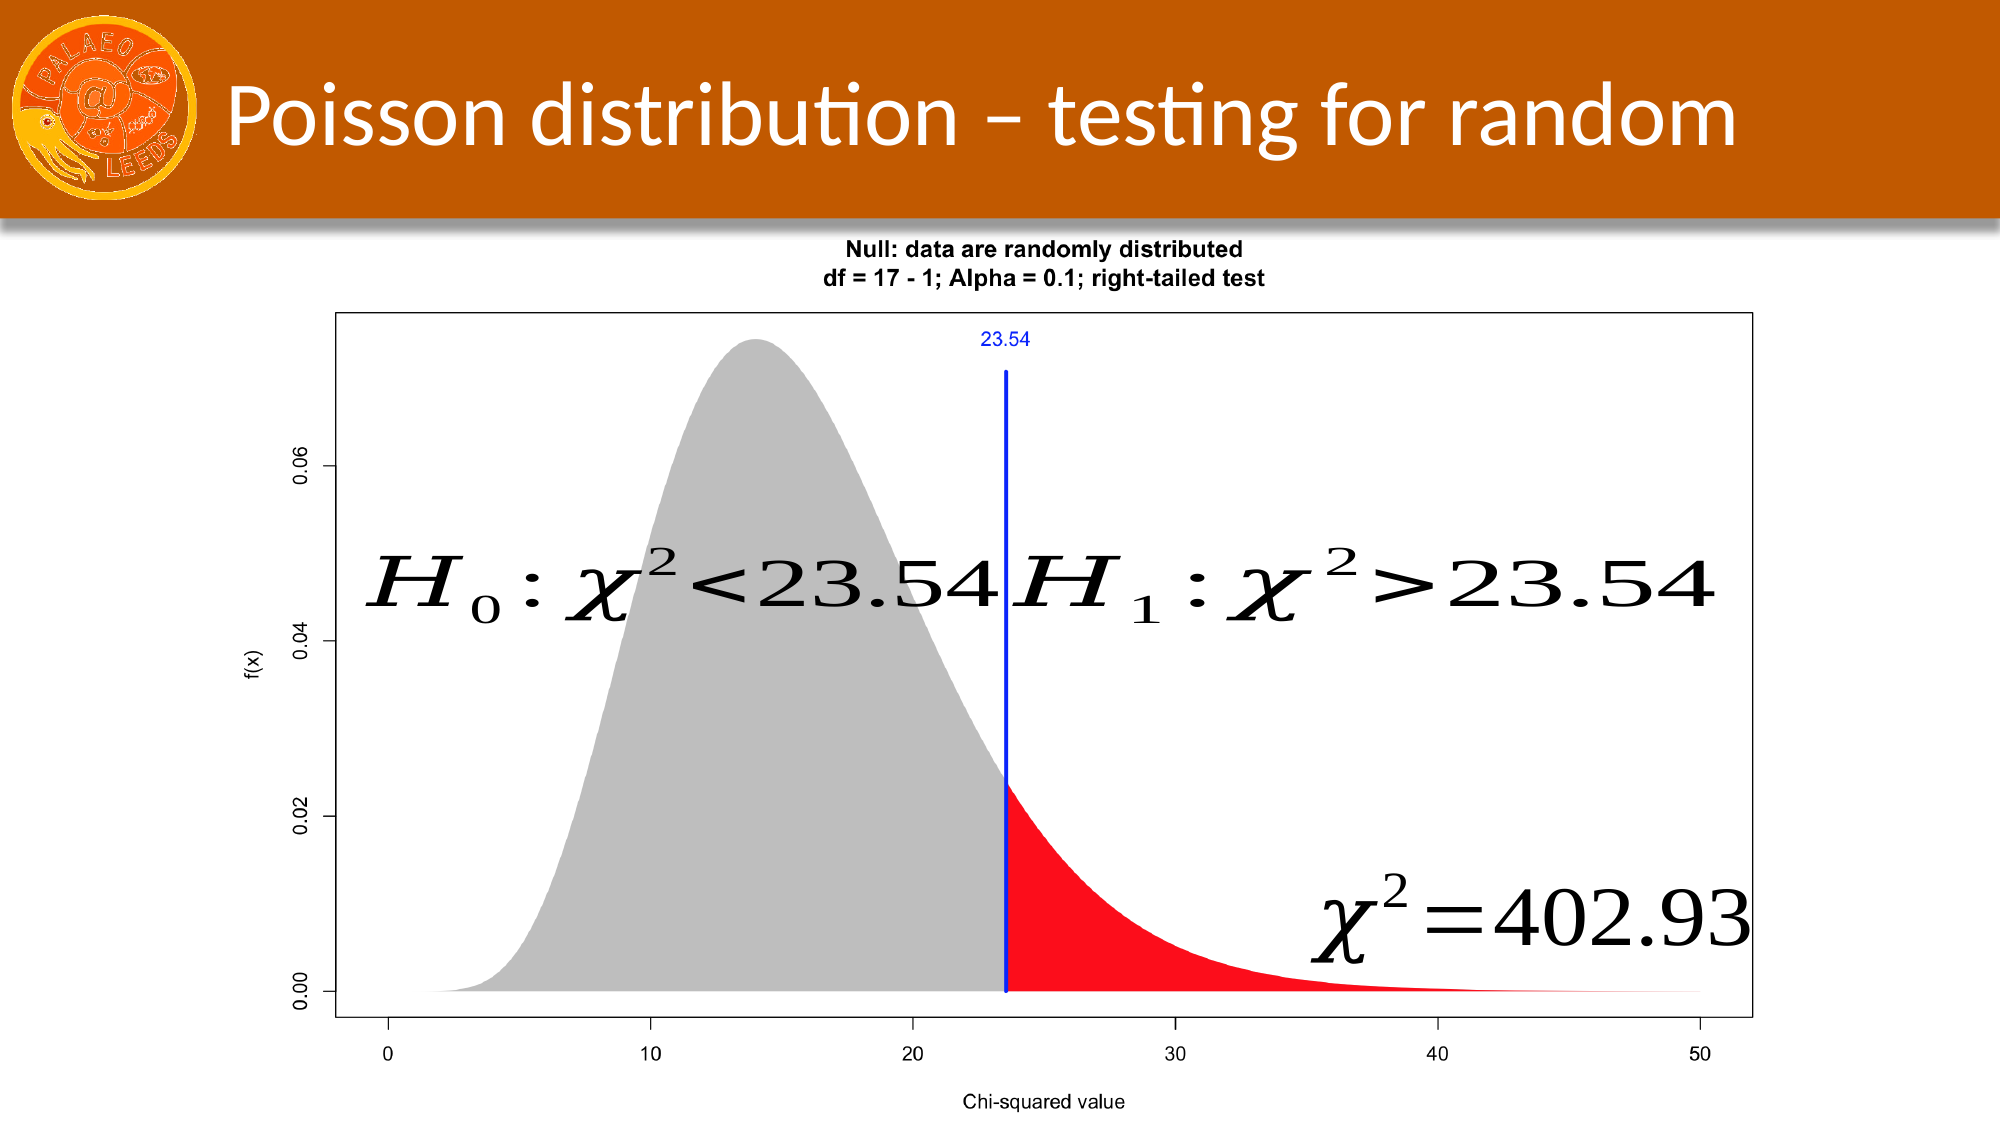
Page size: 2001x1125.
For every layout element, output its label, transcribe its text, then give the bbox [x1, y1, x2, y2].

text_box Poisson distribution – testing for random [210, 17, 2000, 201]
picture [11, 15, 197, 200]
picture [242, 227, 1758, 1125]
text_box [0, 0, 2000, 219]
